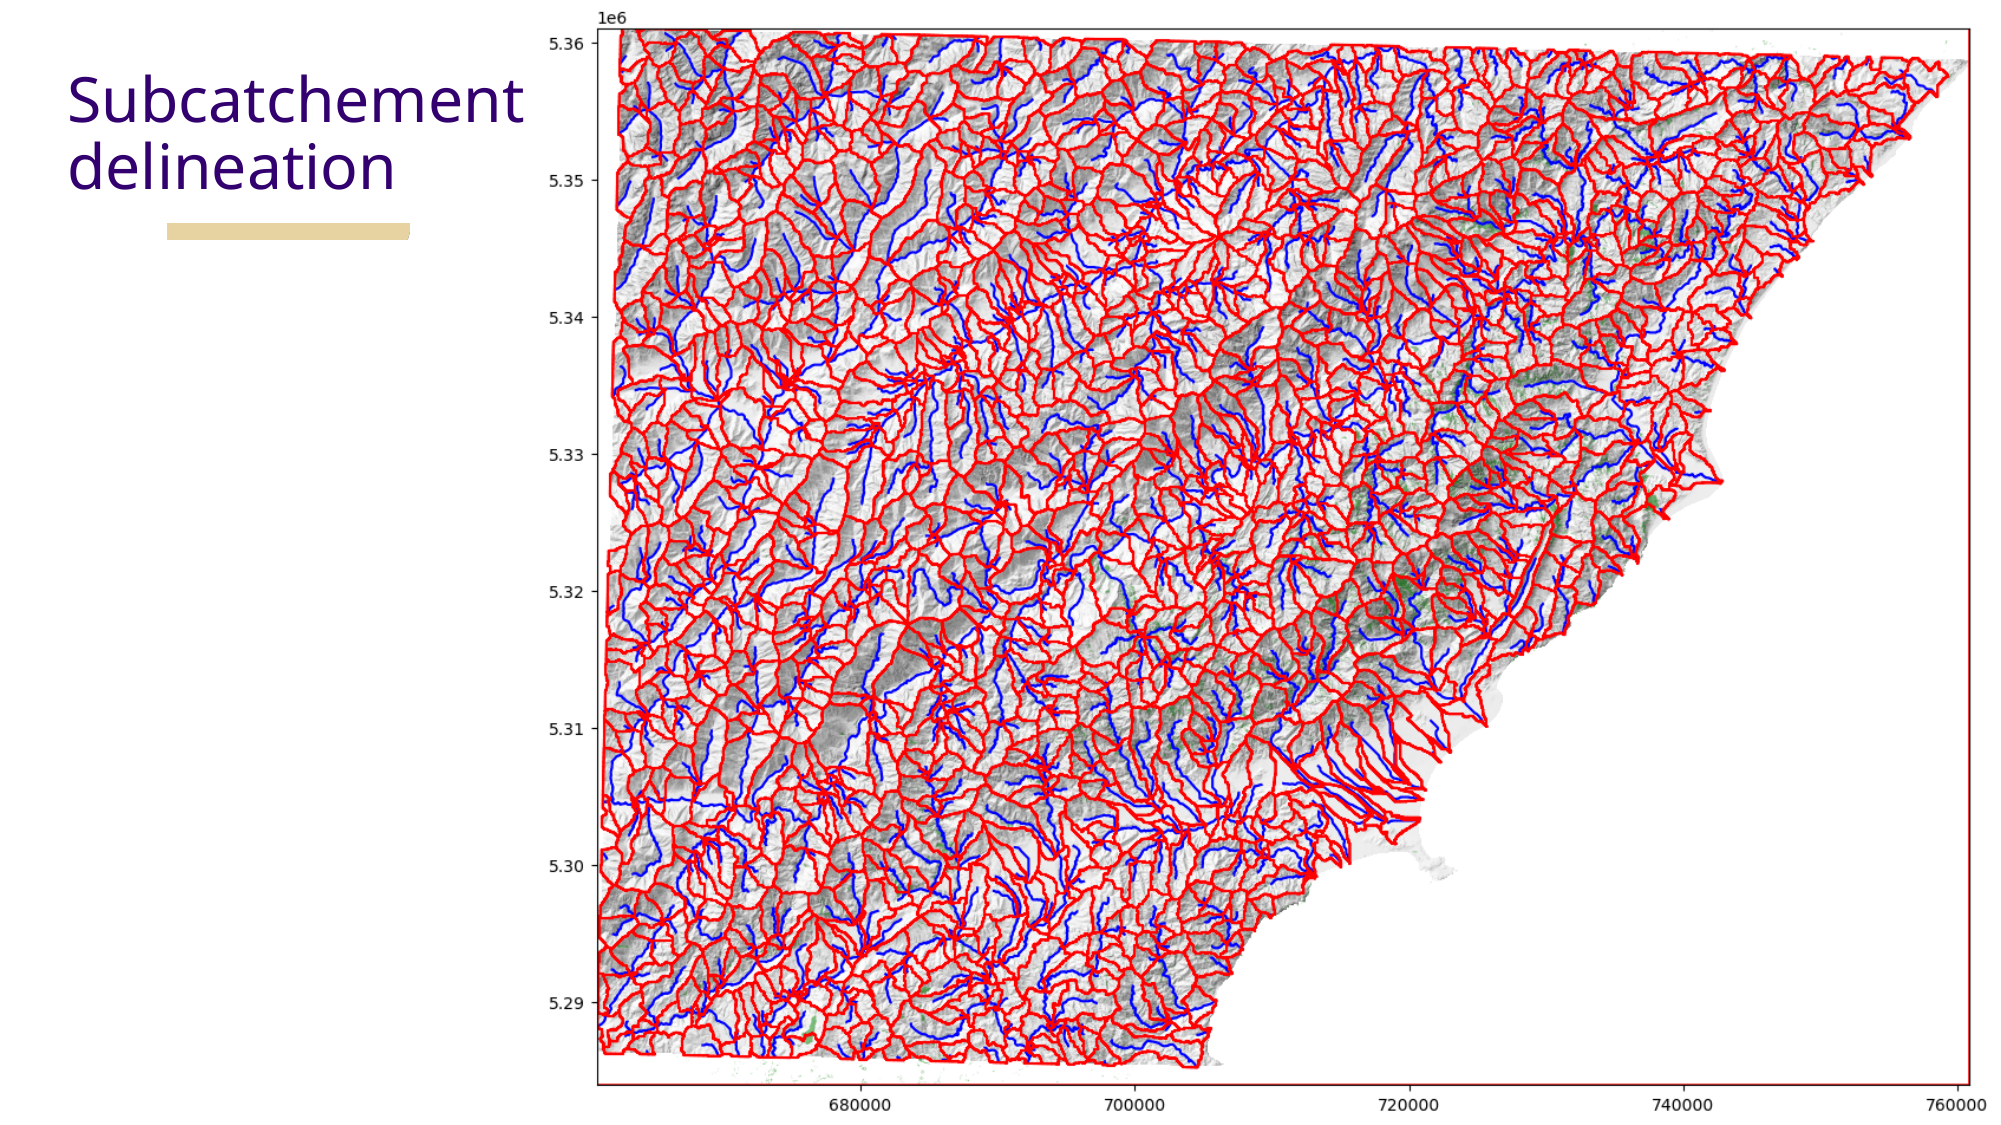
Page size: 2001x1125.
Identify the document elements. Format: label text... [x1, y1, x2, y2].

picture [537, 0, 2000, 1125]
list Subcatchement delineation [52, 60, 532, 247]
